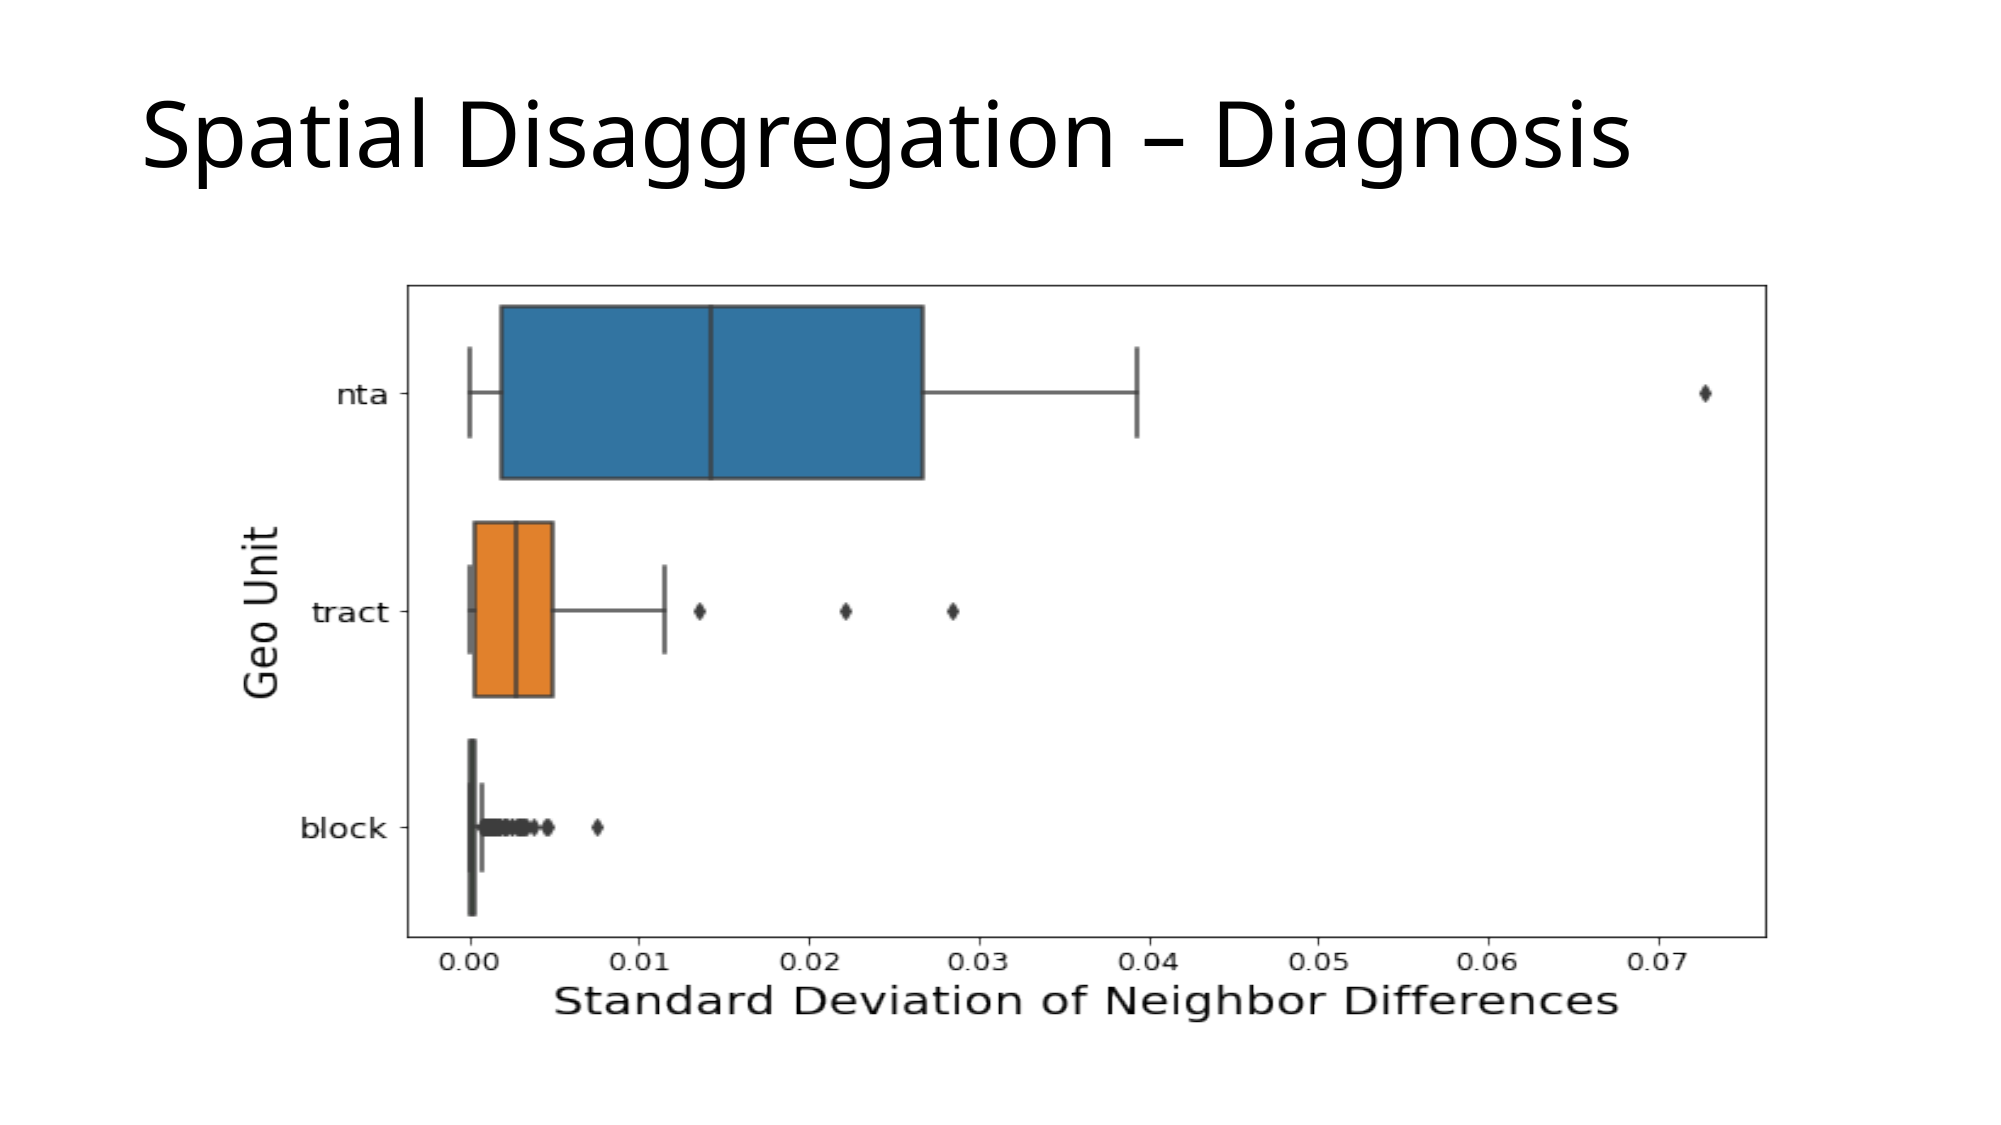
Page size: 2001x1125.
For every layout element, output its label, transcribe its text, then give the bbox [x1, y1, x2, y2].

picture [227, 271, 1783, 1037]
title Spatial Disaggregation – Diagnosis [126, 29, 1852, 247]
